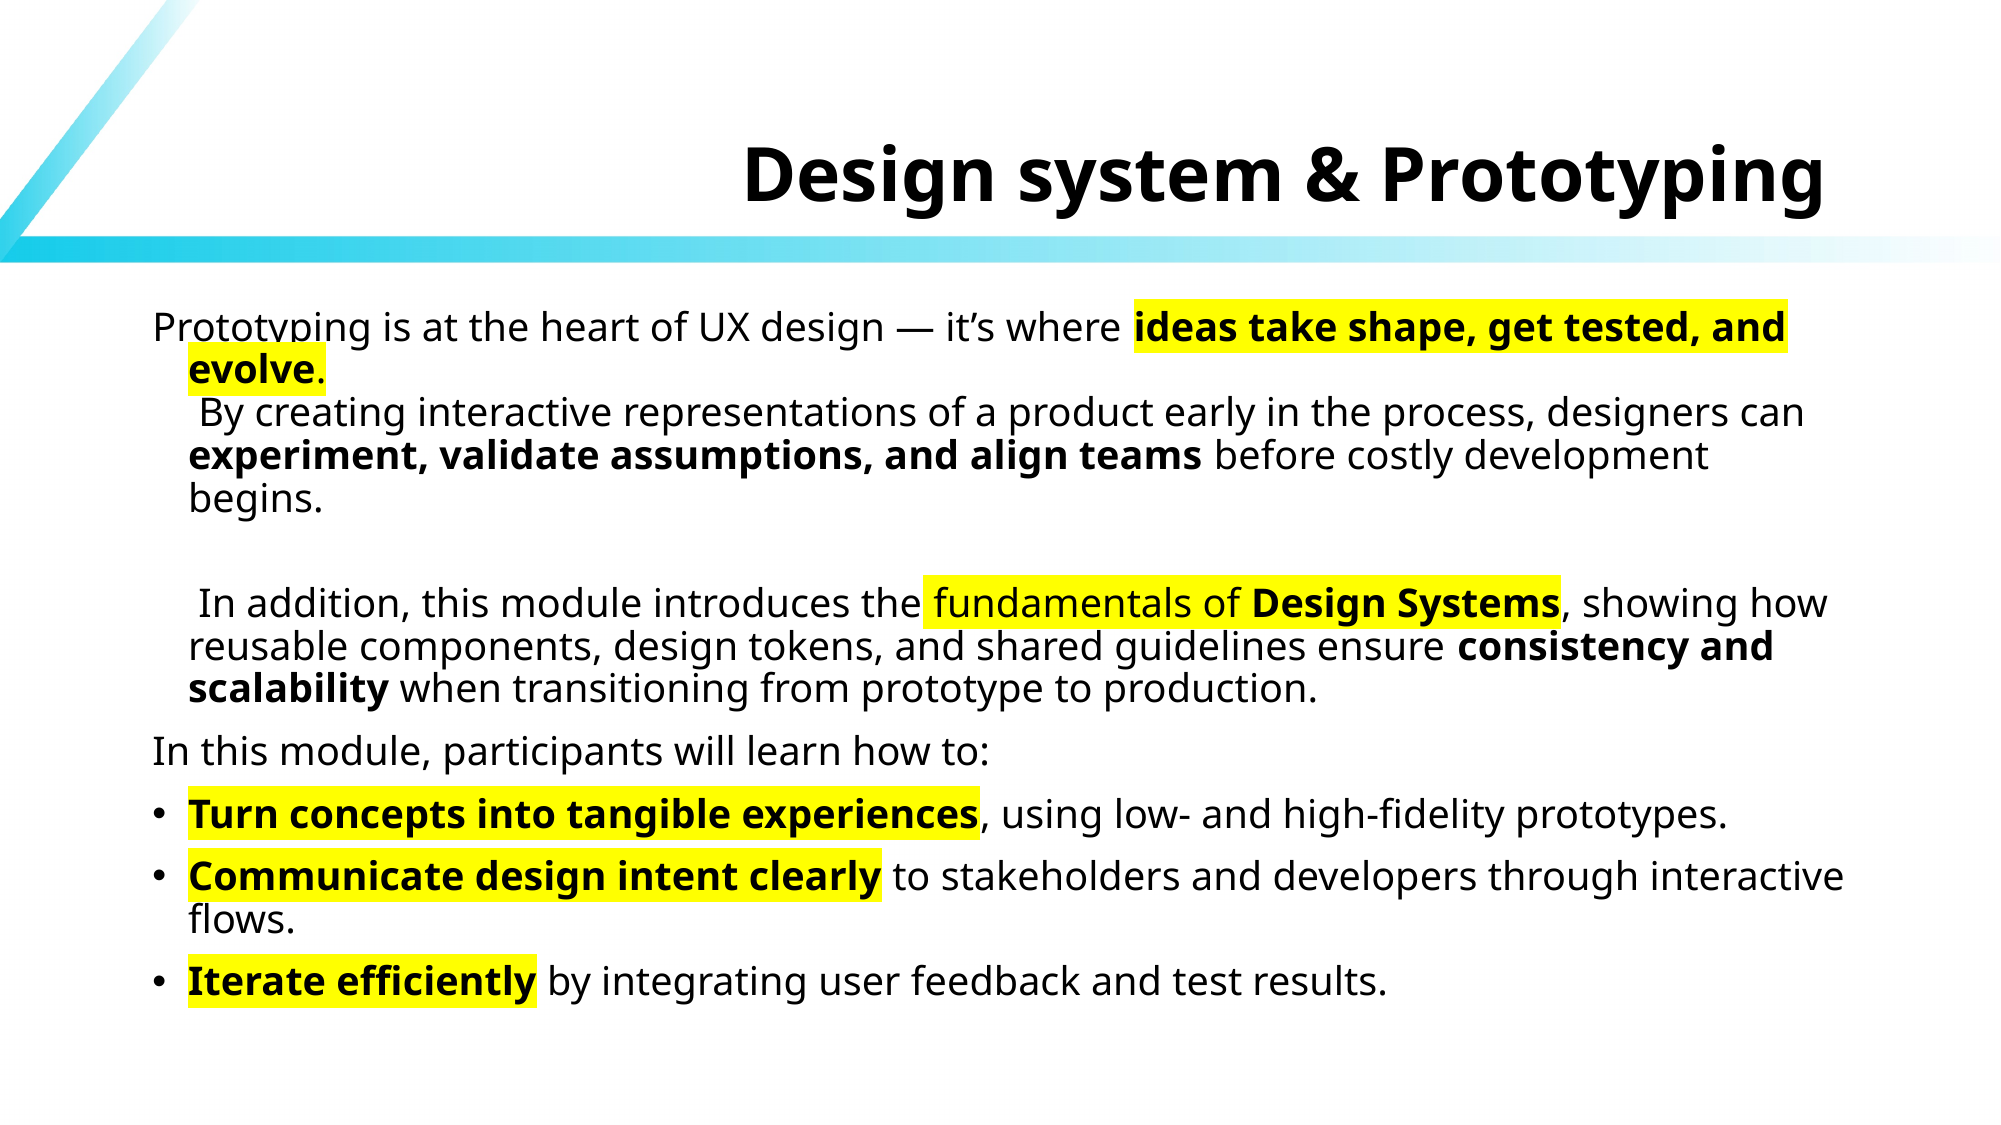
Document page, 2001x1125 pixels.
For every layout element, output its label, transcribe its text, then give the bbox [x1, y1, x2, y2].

picture [0, 0, 2000, 1125]
title Design system & Prototyping [137, 59, 1863, 278]
list Prototyping is at the heart of UX design — it’s where ideas take shape, get tested, and evolve. By creating interactive representations of a product early in the process, designers can experiment, validate assumptions, and align teams before costly development begins. In addition, this module introduces the fundamentals of Design Systems, showing how reusable components, design tokens, and shared guidelines ensure consistency and scalability when transitioning from prototype to production. In this module, participants will learn how to: Turn concepts into tangible experiences, using low- and high-fidelity prototypes. Communicate design intent clearly to stakeholders and developers through interactive flows. Iterate efficiently by integrating user feedback and test results. [137, 299, 1863, 1014]
